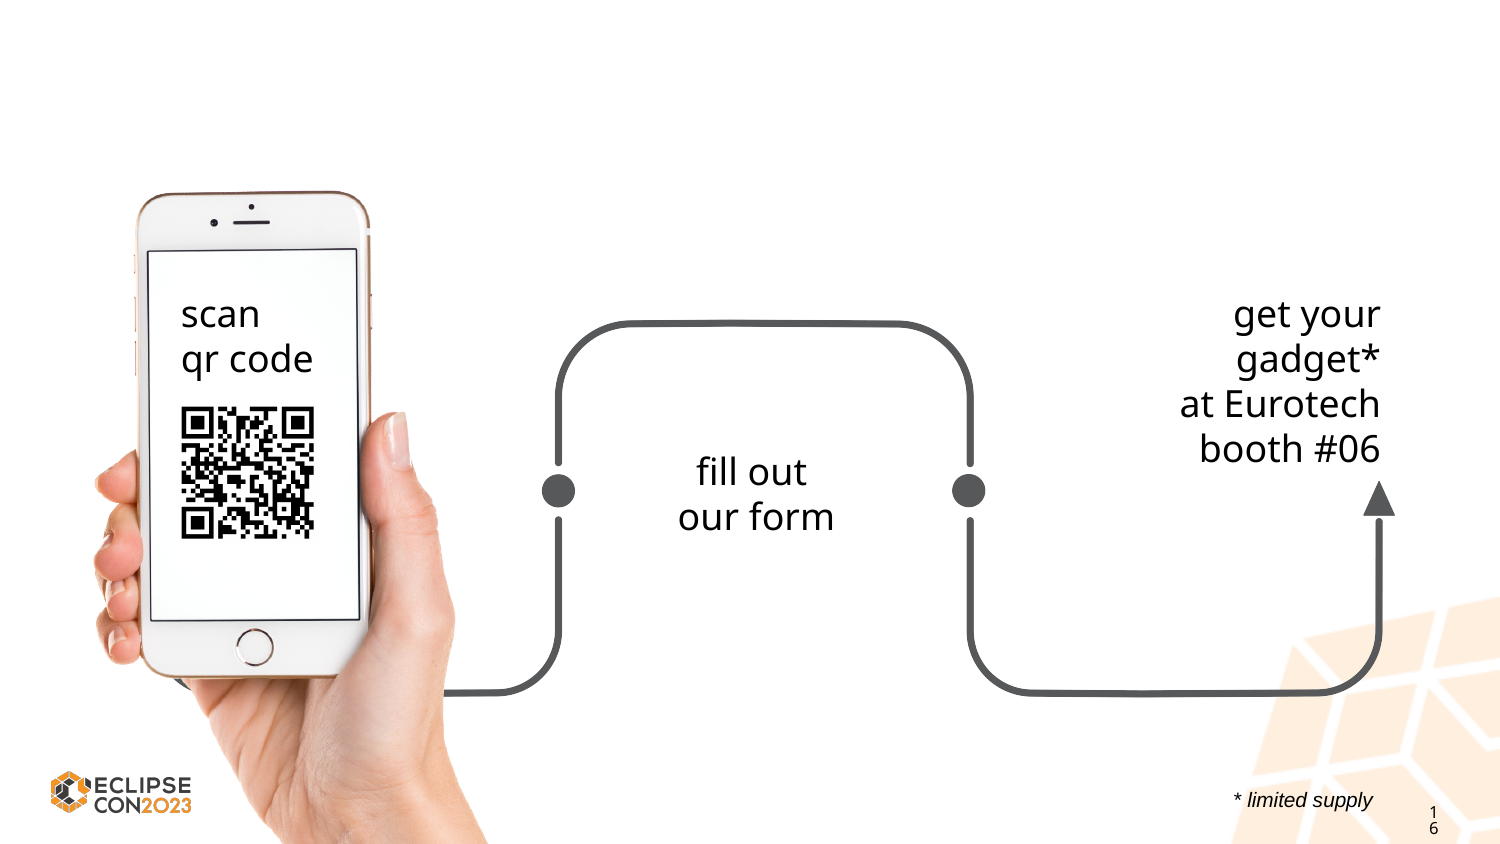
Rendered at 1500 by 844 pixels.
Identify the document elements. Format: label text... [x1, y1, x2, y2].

slide_number 16 [1414, 794, 1463, 832]
picture [0, 0, 1500, 844]
text_box * limited supply [1219, 778, 1500, 819]
